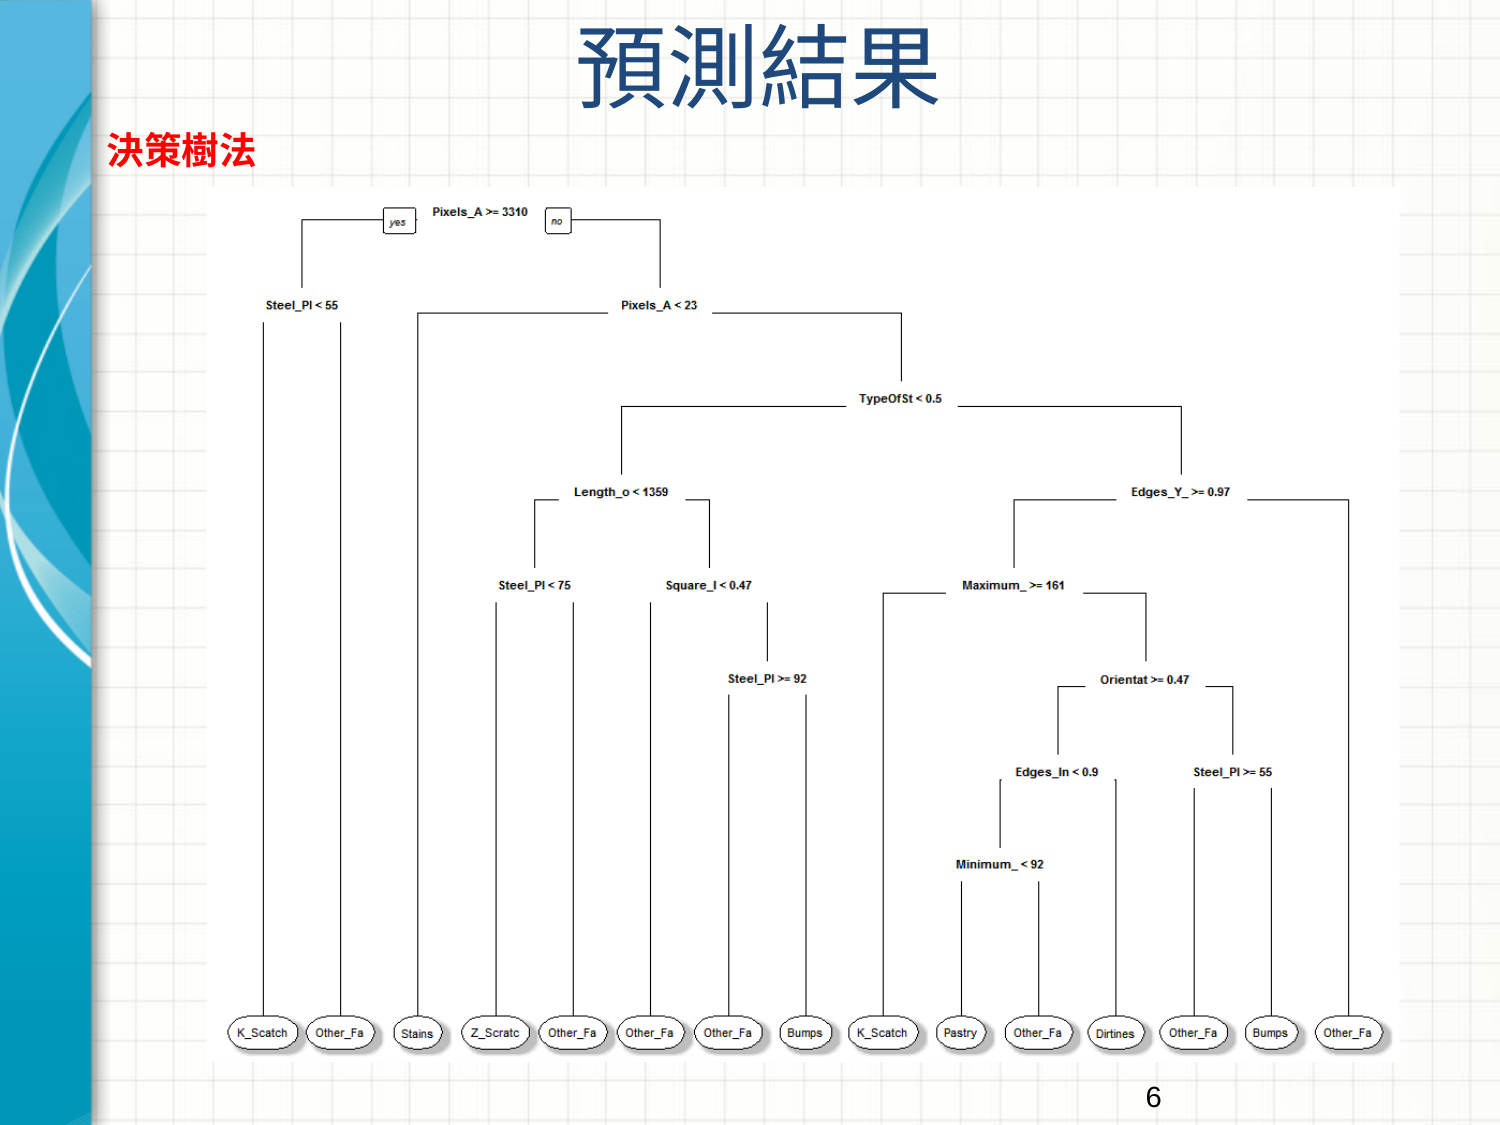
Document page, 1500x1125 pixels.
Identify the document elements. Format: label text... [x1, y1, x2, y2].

text_box 預測結果 [53, 2, 1466, 180]
text_box 6 [1130, 1070, 1481, 1125]
text_box 決策樹法 [91, 120, 730, 180]
picture [0, 0, 1500, 1125]
